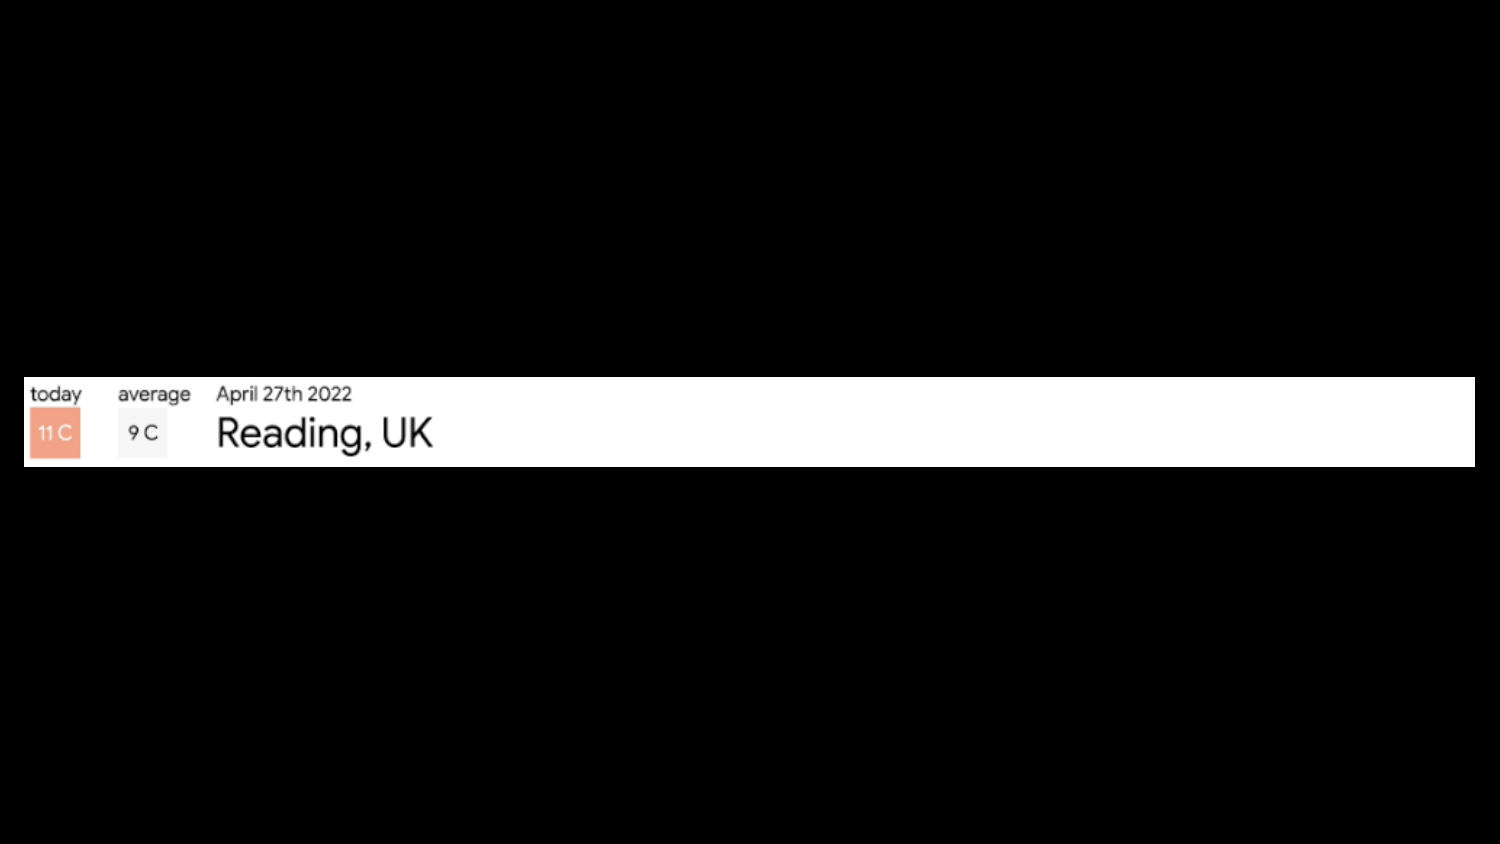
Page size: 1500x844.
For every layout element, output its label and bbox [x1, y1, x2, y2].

picture [24, 377, 1476, 467]
